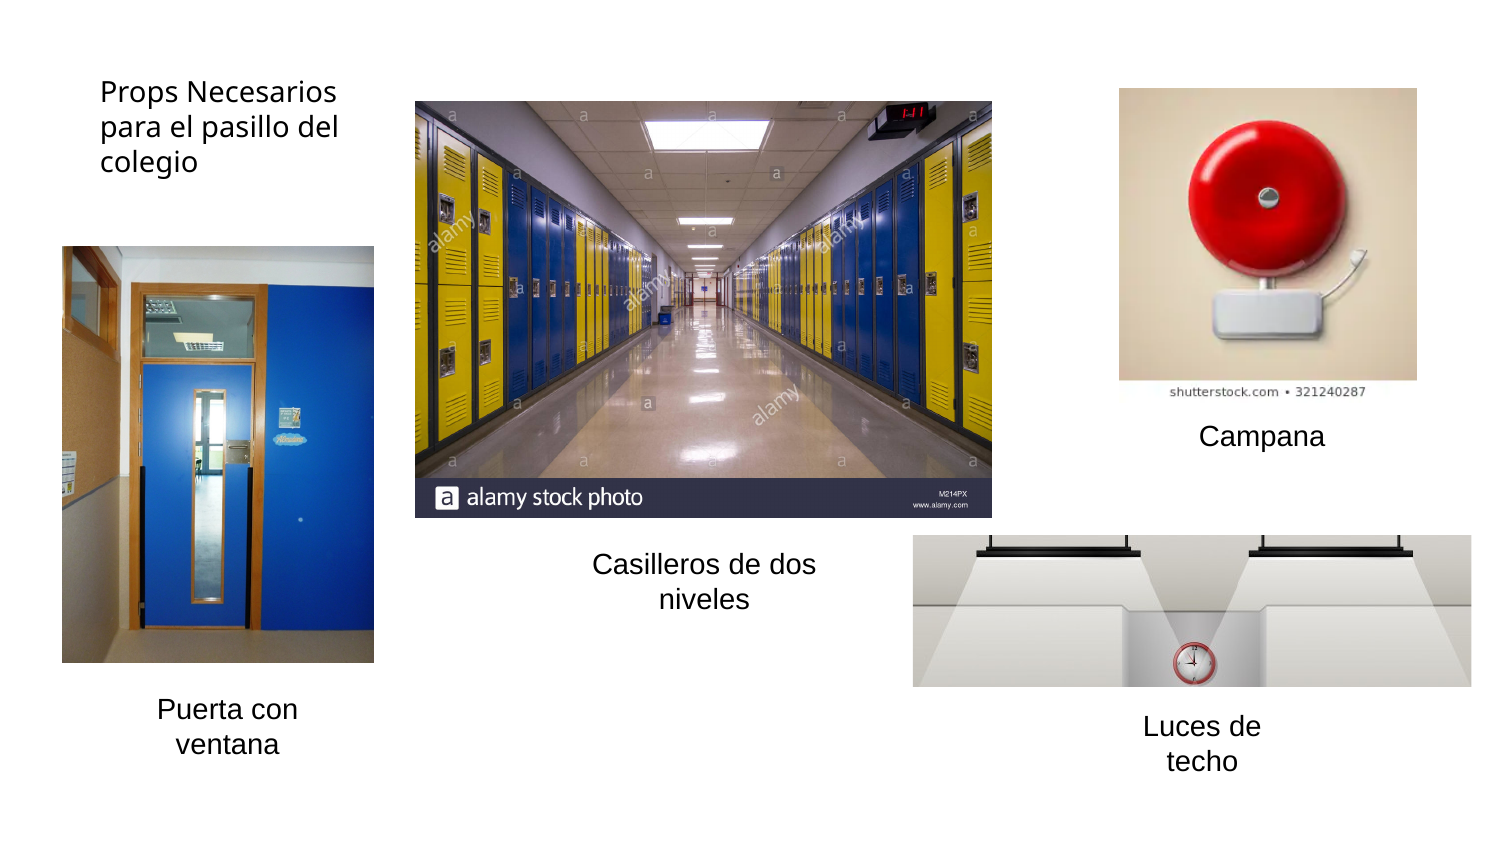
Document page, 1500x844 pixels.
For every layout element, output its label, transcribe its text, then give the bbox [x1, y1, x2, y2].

text_box Campana [1170, 411, 1354, 492]
picture [1119, 87, 1417, 403]
text_box Props Necesarios para el pasillo del colegio [84, 58, 397, 148]
text_box Luces de techo [1110, 694, 1295, 781]
picture [61, 246, 375, 663]
picture [415, 101, 992, 518]
picture [912, 534, 1472, 687]
text_box Casilleros de dos niveles [571, 530, 838, 572]
text_box Puerta con ventana [135, 675, 320, 717]
